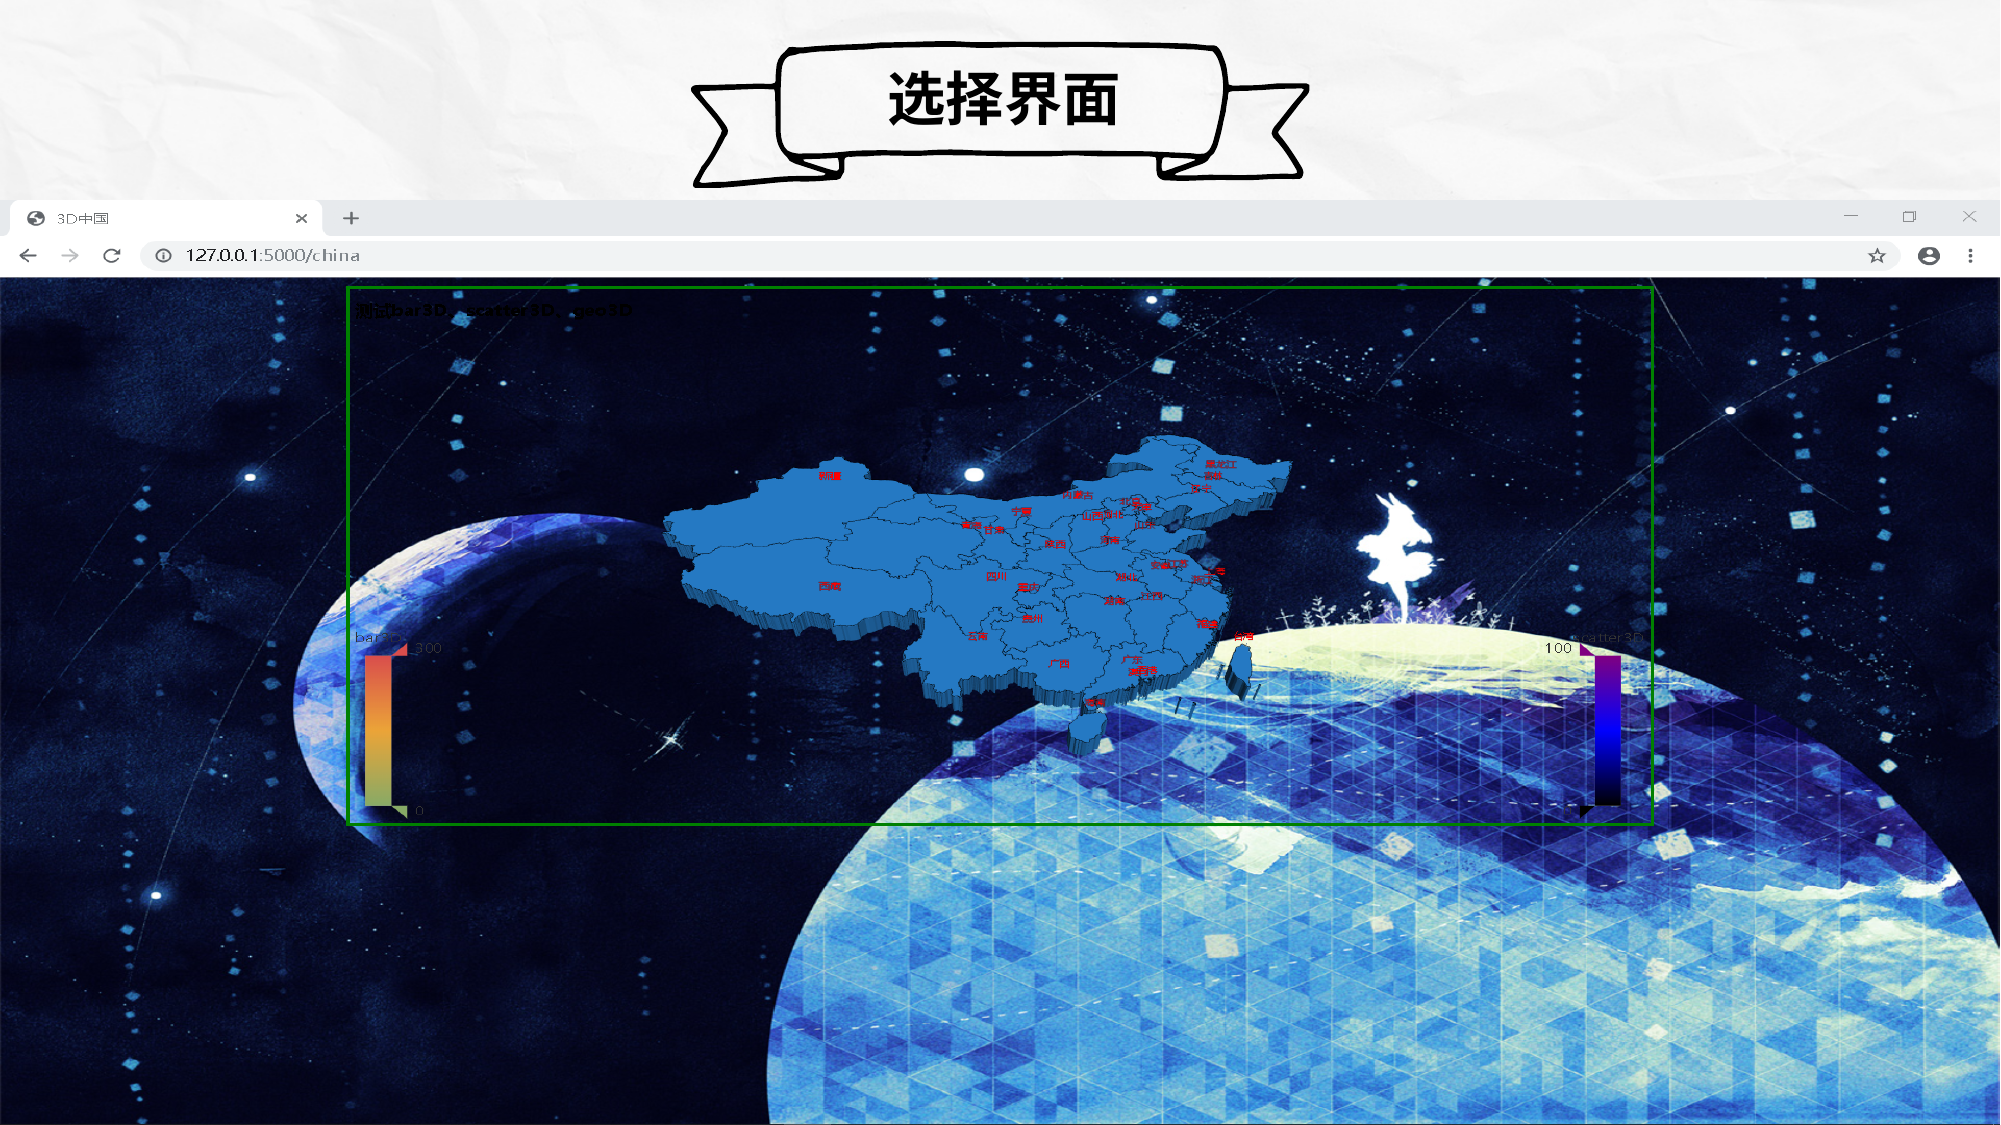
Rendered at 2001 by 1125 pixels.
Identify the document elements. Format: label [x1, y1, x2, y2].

picture [0, 200, 2000, 1125]
text_box [690, 41, 1310, 189]
